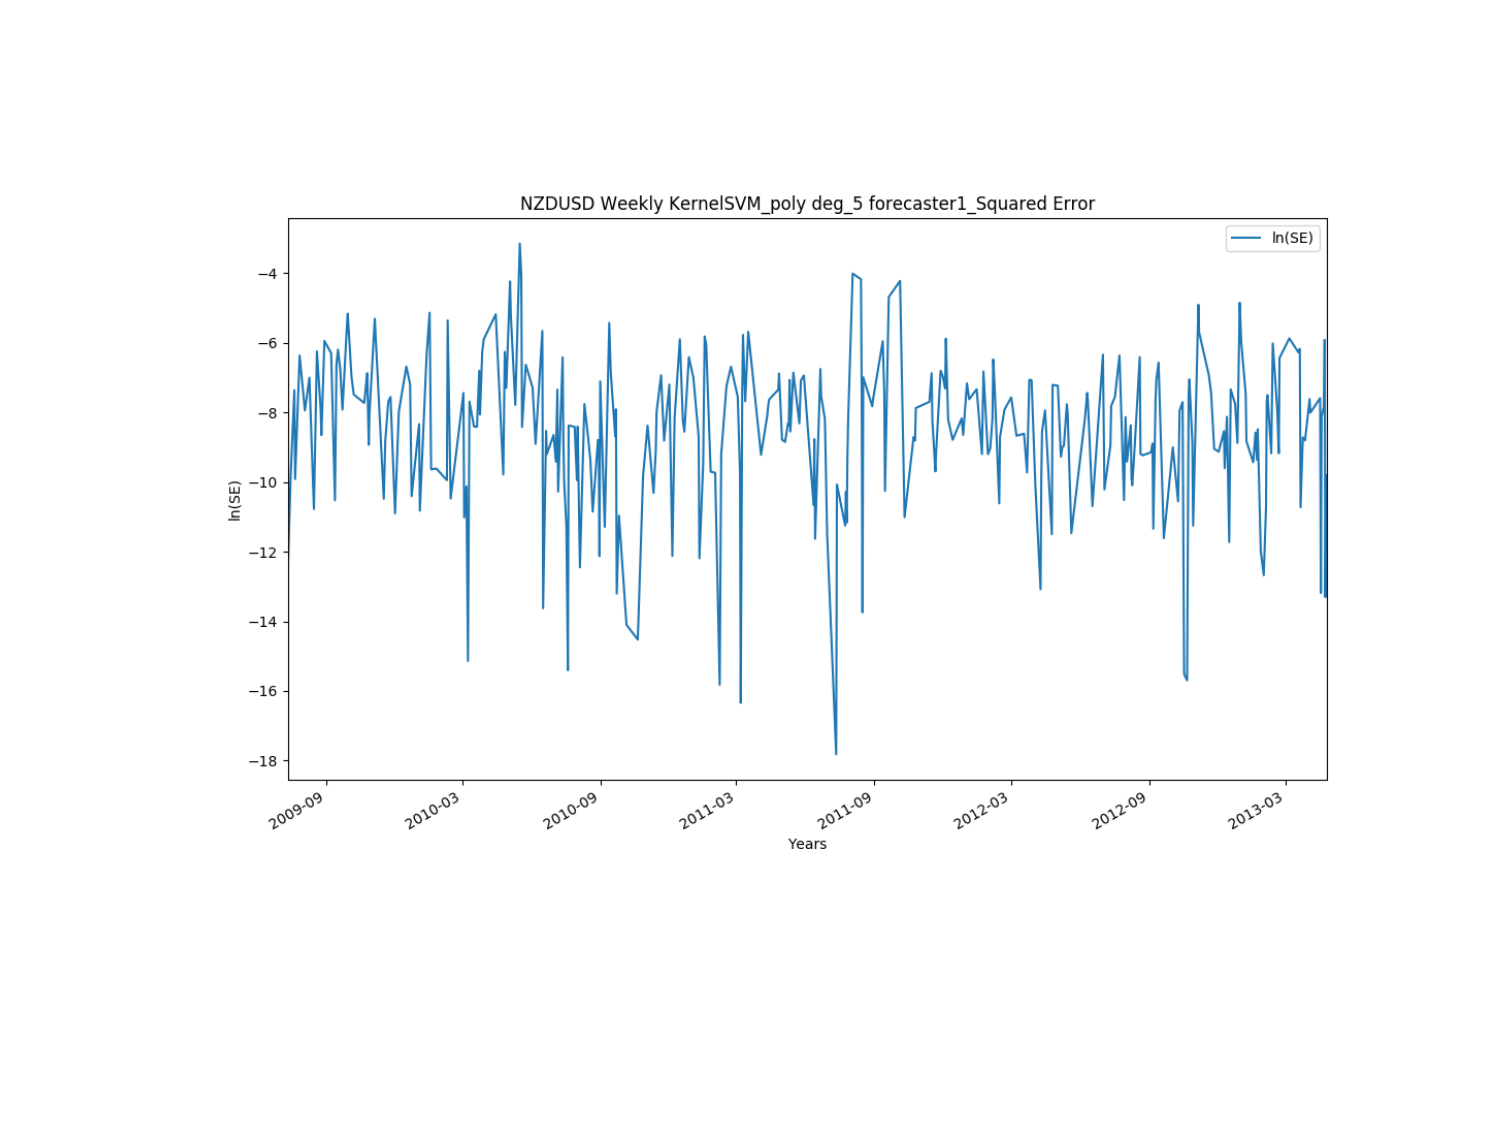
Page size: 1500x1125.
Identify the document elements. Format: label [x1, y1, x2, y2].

picture [119, 119, 1461, 946]
